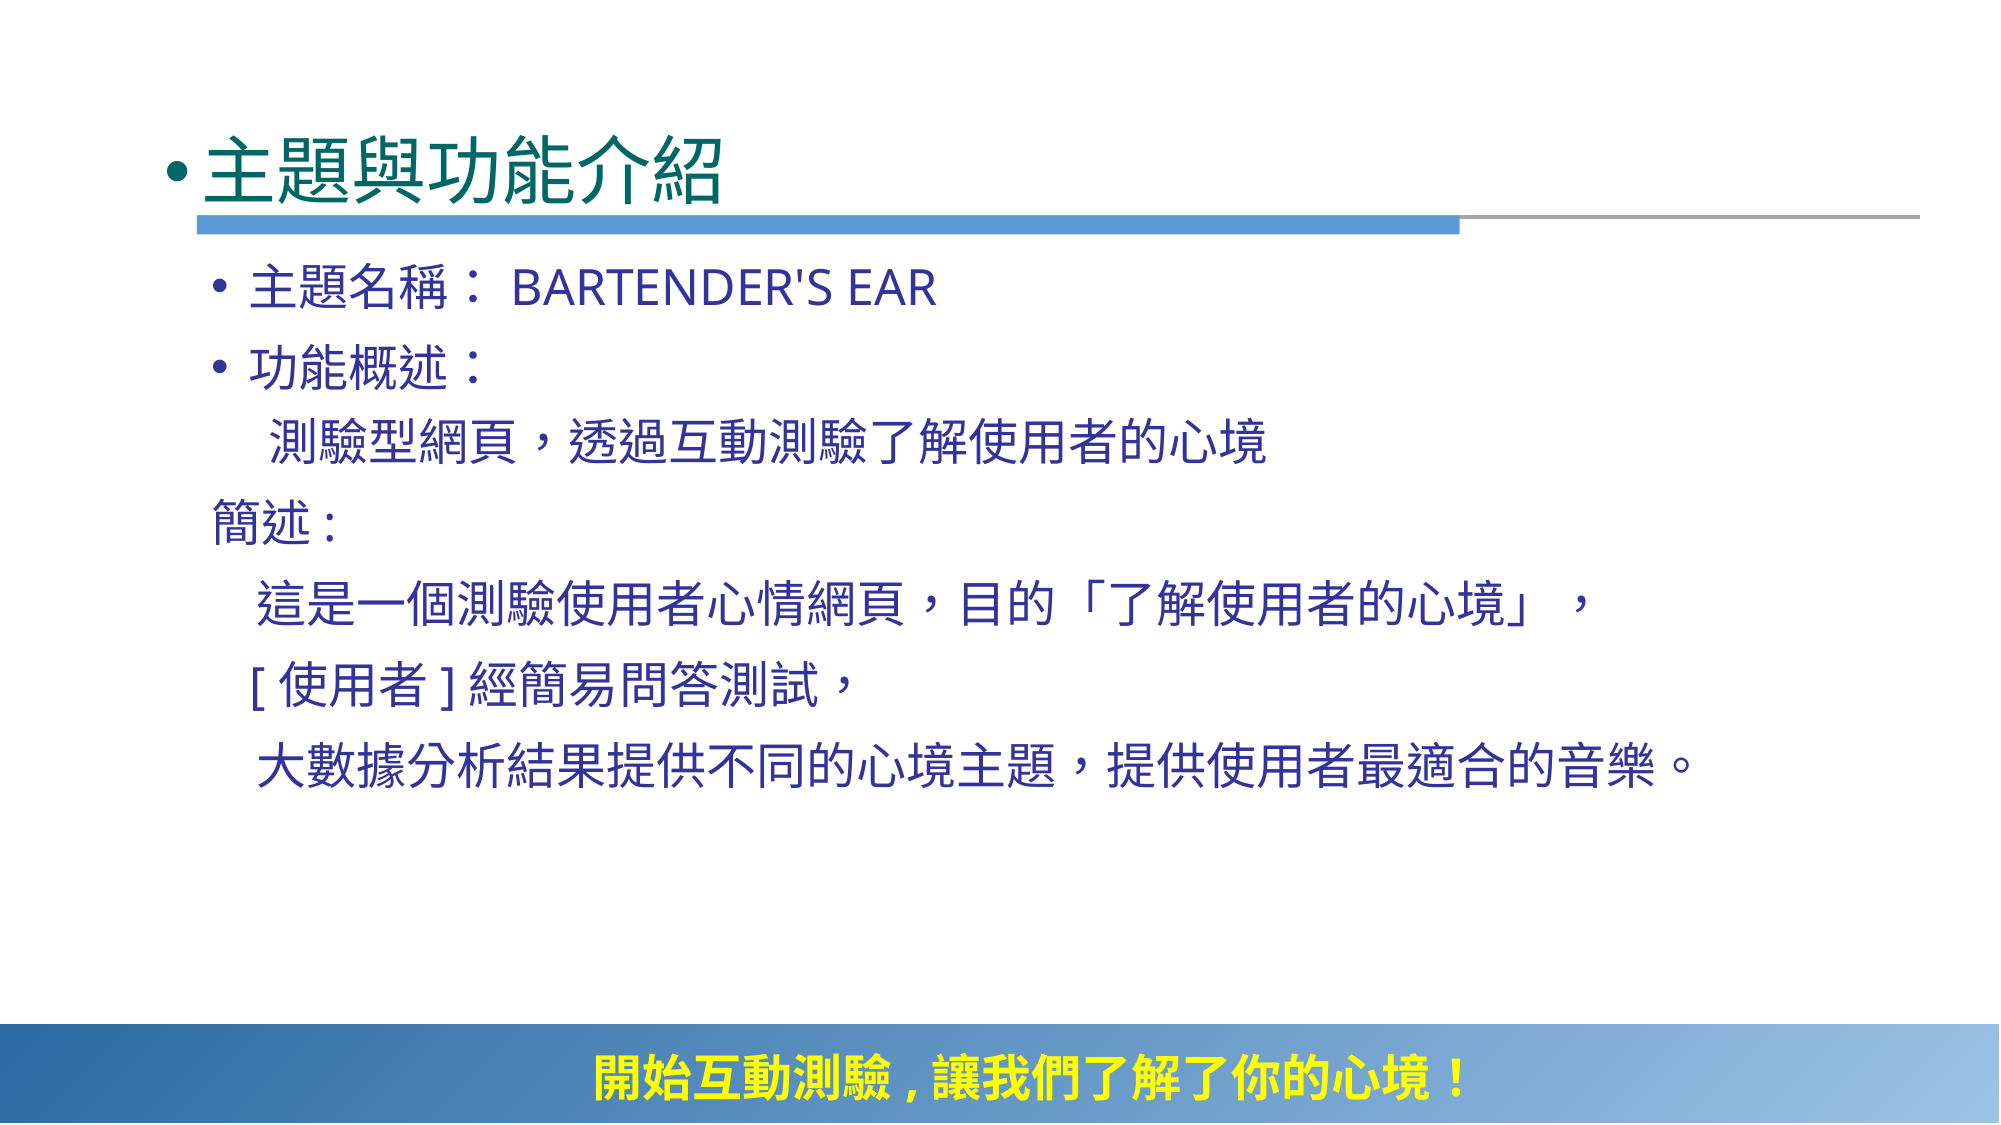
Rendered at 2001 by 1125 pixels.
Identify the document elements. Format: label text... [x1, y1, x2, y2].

text_box 主題名稱：BARTENDER'S EAR 功能概述： 測驗型網頁，透過互動測驗了解使用者的心境 簡述: 這是一個測驗使用者心情網頁，目的「了解使用者的心境」， [使用者]經簡易問答測試， 大數據分析結果提供不同的心境主題，提供使用者最適合的音樂。 [196, 247, 1893, 970]
text_box 主題與功能介紹 [149, 126, 1568, 209]
